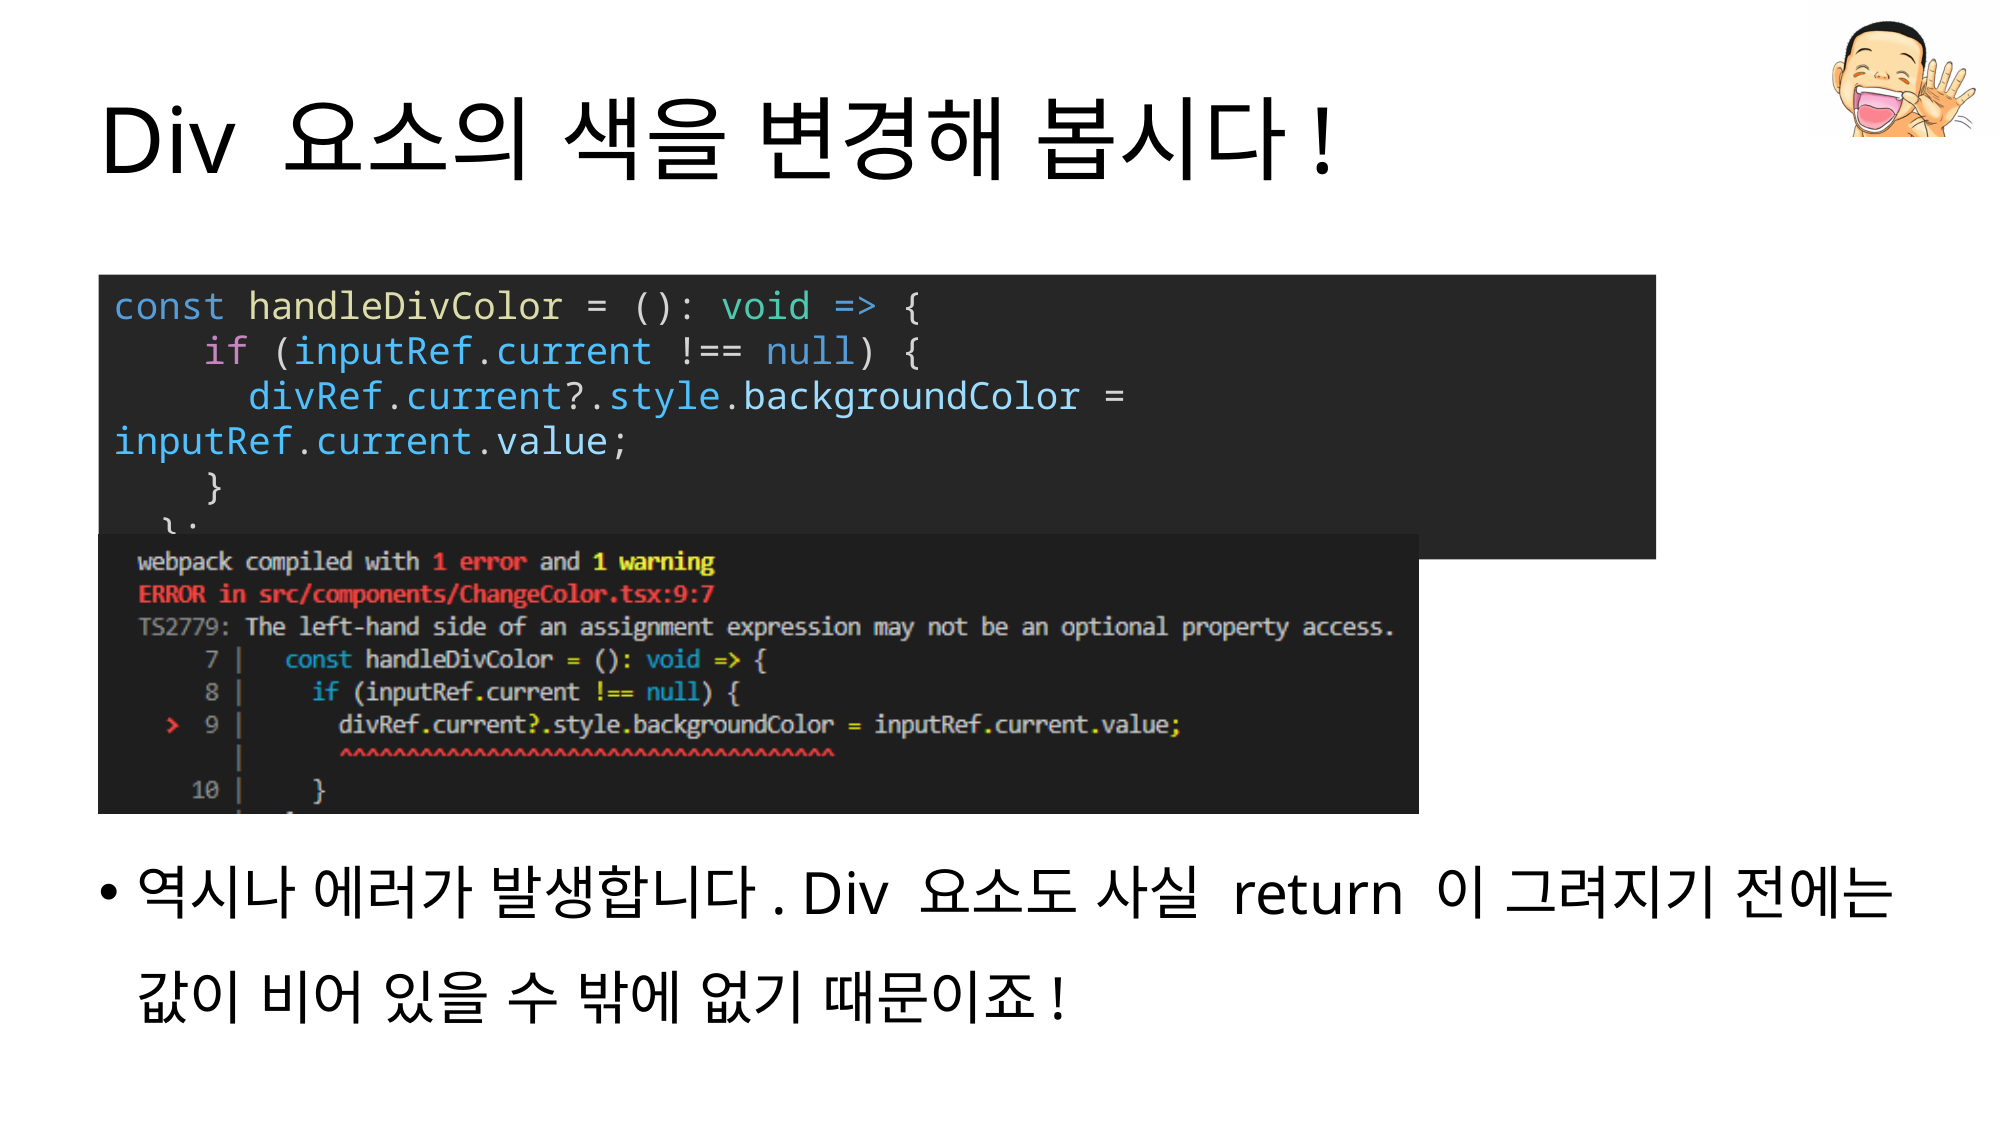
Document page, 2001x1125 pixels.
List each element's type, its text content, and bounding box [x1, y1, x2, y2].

picture [98, 534, 1419, 814]
title Div 요소의 색을 변경해 봅시다! [83, 0, 1931, 218]
list 역시나 에러가 발생합니다. Div 요소도 사실 return 이 그려지기 전에는 값이 비어 있을 수 밖에 없기 때문이죠! [83, 813, 1931, 1125]
text_box const handleDivColor = (): void => { if (inputRef.current !== null) { divRef.current?.style.backgroundColor = inputRef.current.value; } }; [98, 274, 1657, 560]
picture [1931, 0, 2000, 137]
